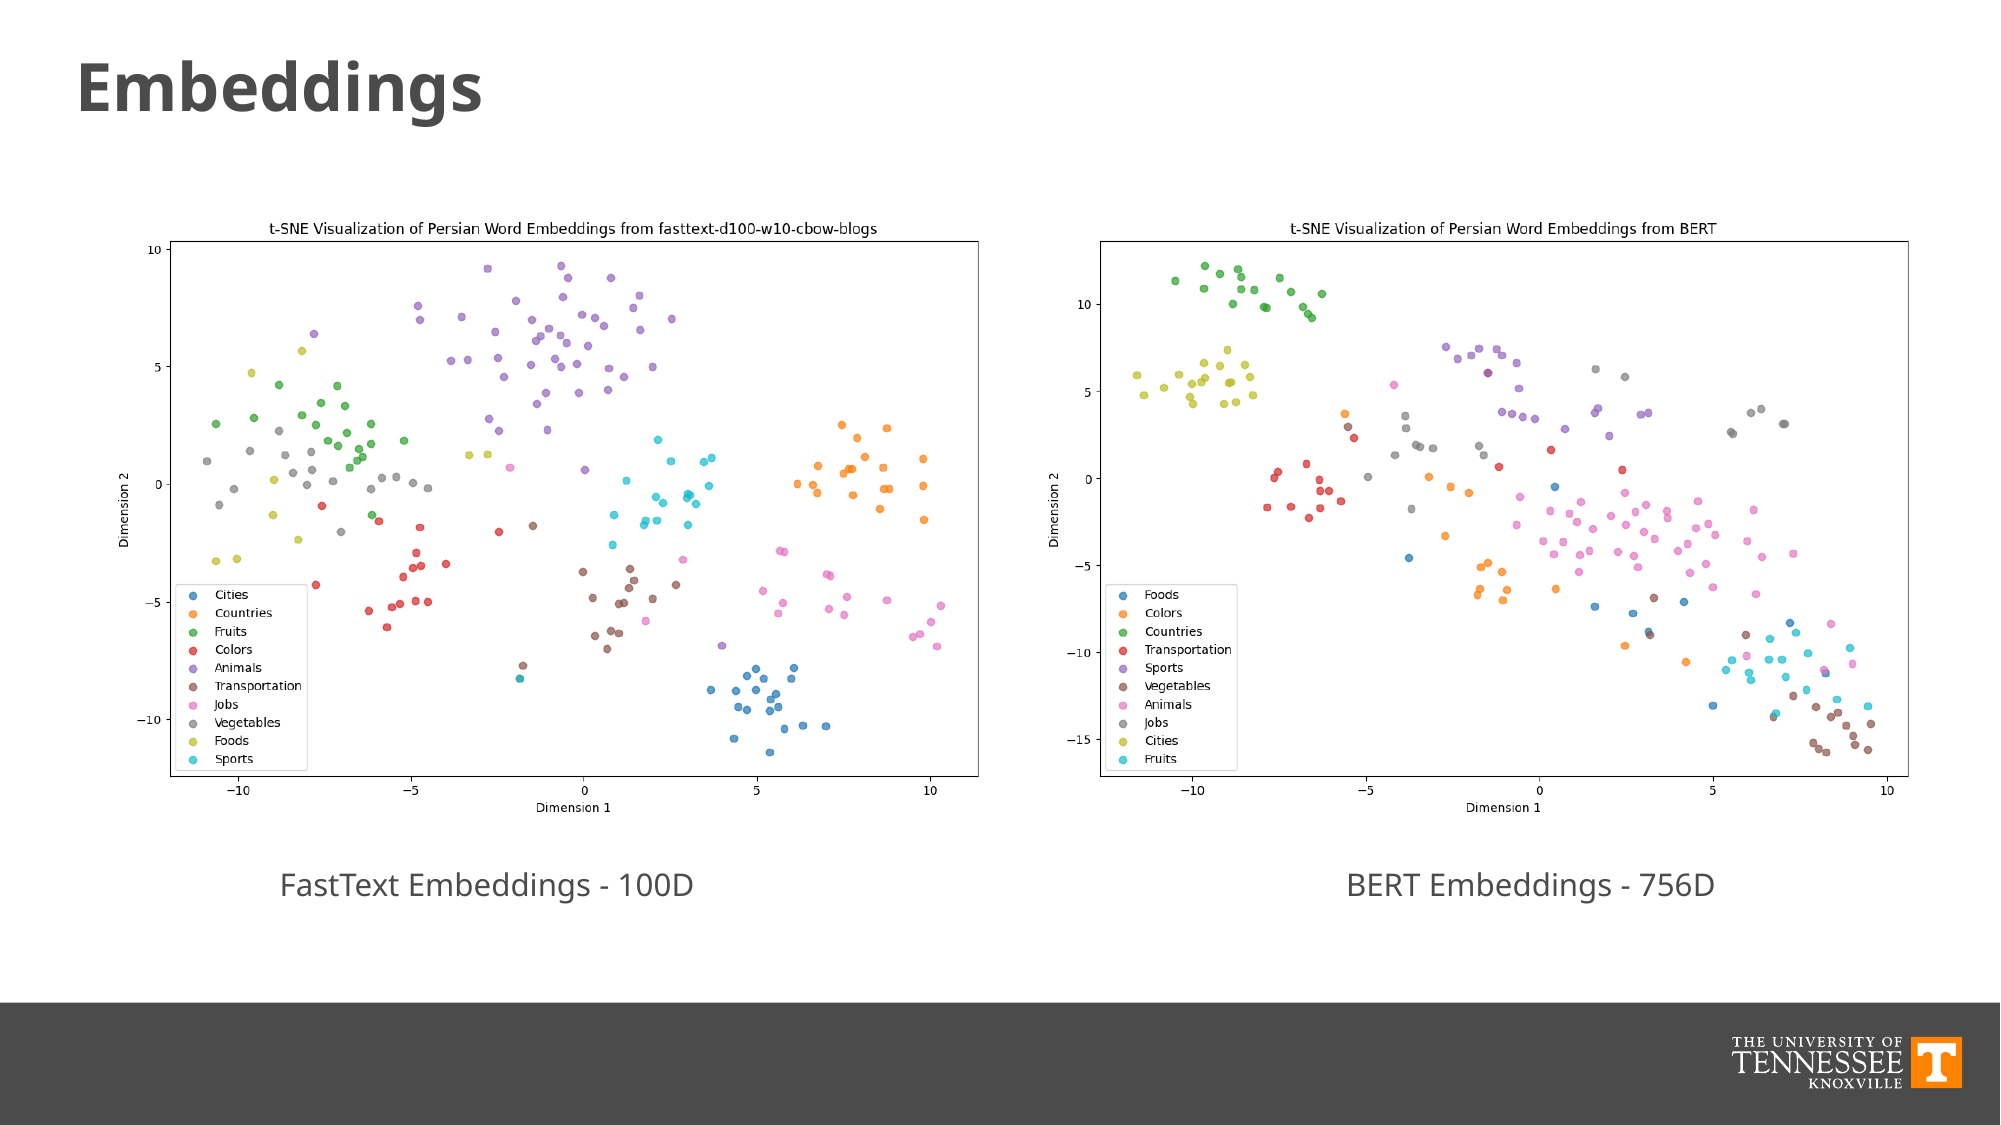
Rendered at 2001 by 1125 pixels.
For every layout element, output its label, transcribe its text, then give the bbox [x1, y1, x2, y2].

text_box BERT Embeddings - 756D [1346, 864, 1716, 903]
title Embeddings [75, 37, 1782, 127]
picture [110, 213, 985, 822]
text_box FastText Embeddings - 100D [279, 864, 695, 903]
picture [1040, 213, 1916, 822]
